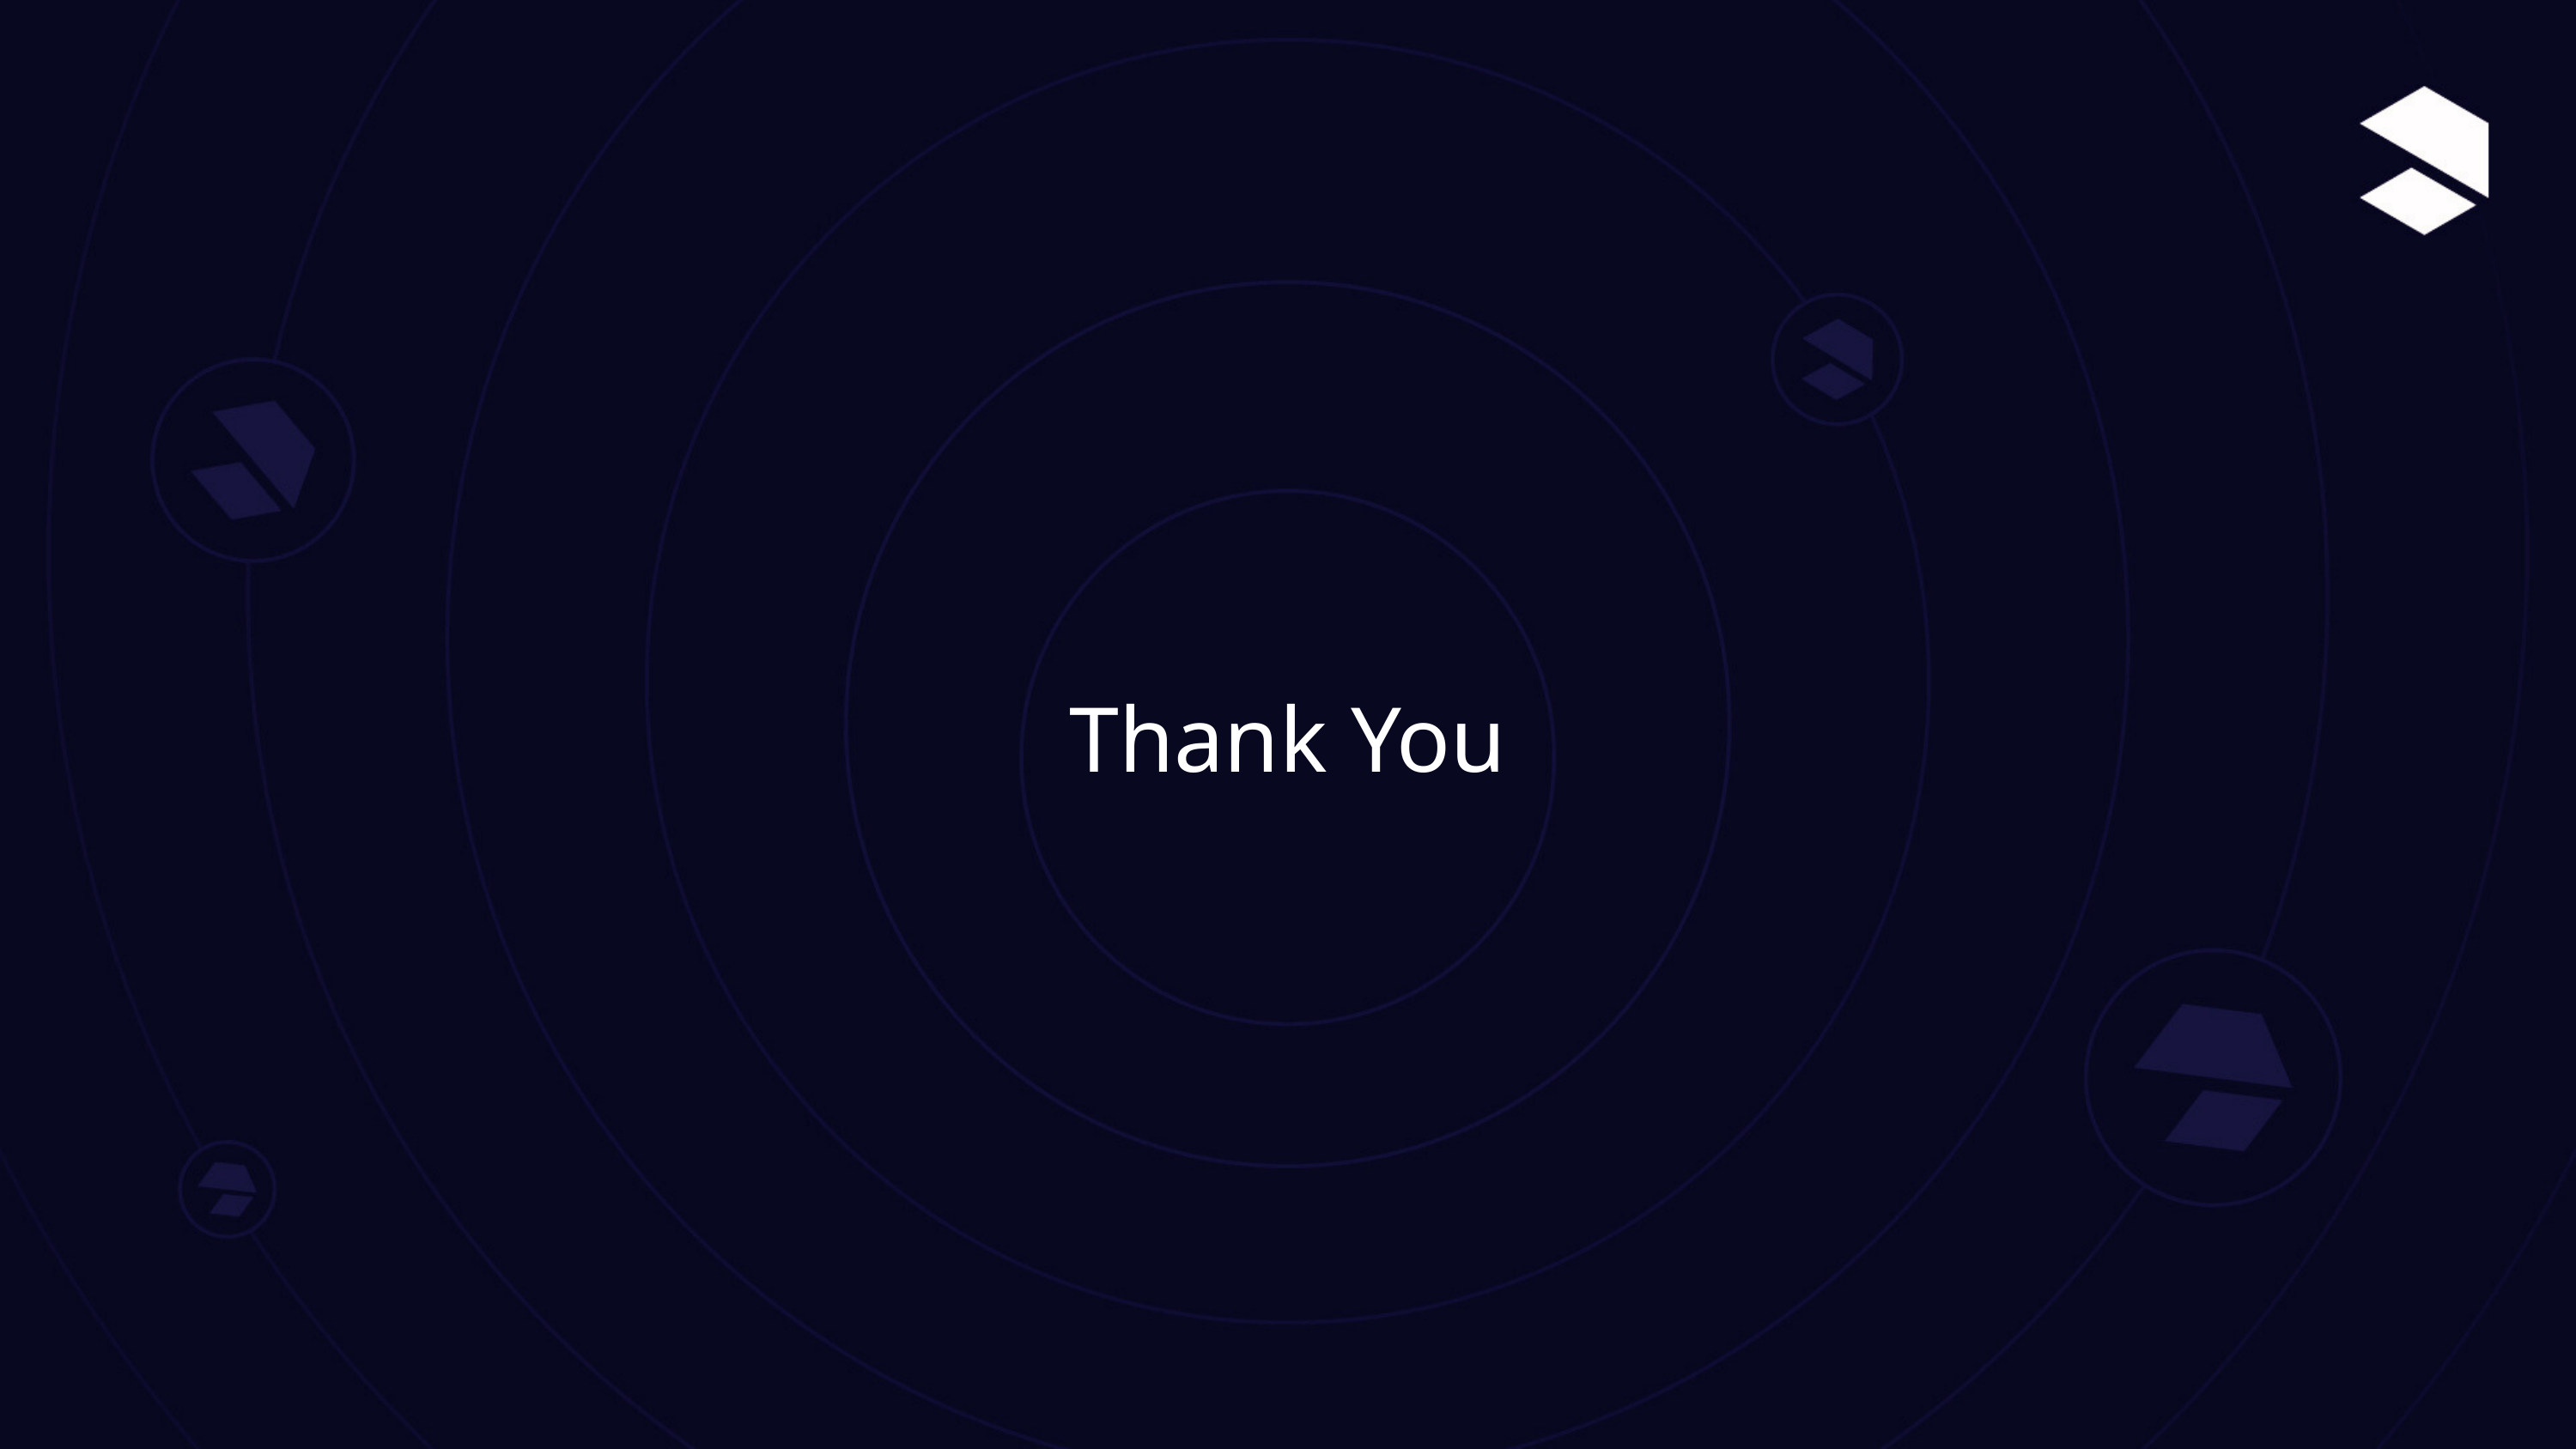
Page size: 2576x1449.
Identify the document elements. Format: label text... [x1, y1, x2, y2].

text_box [0, 0, 2576, 1449]
text_box Thank You [643, 658, 1932, 797]
